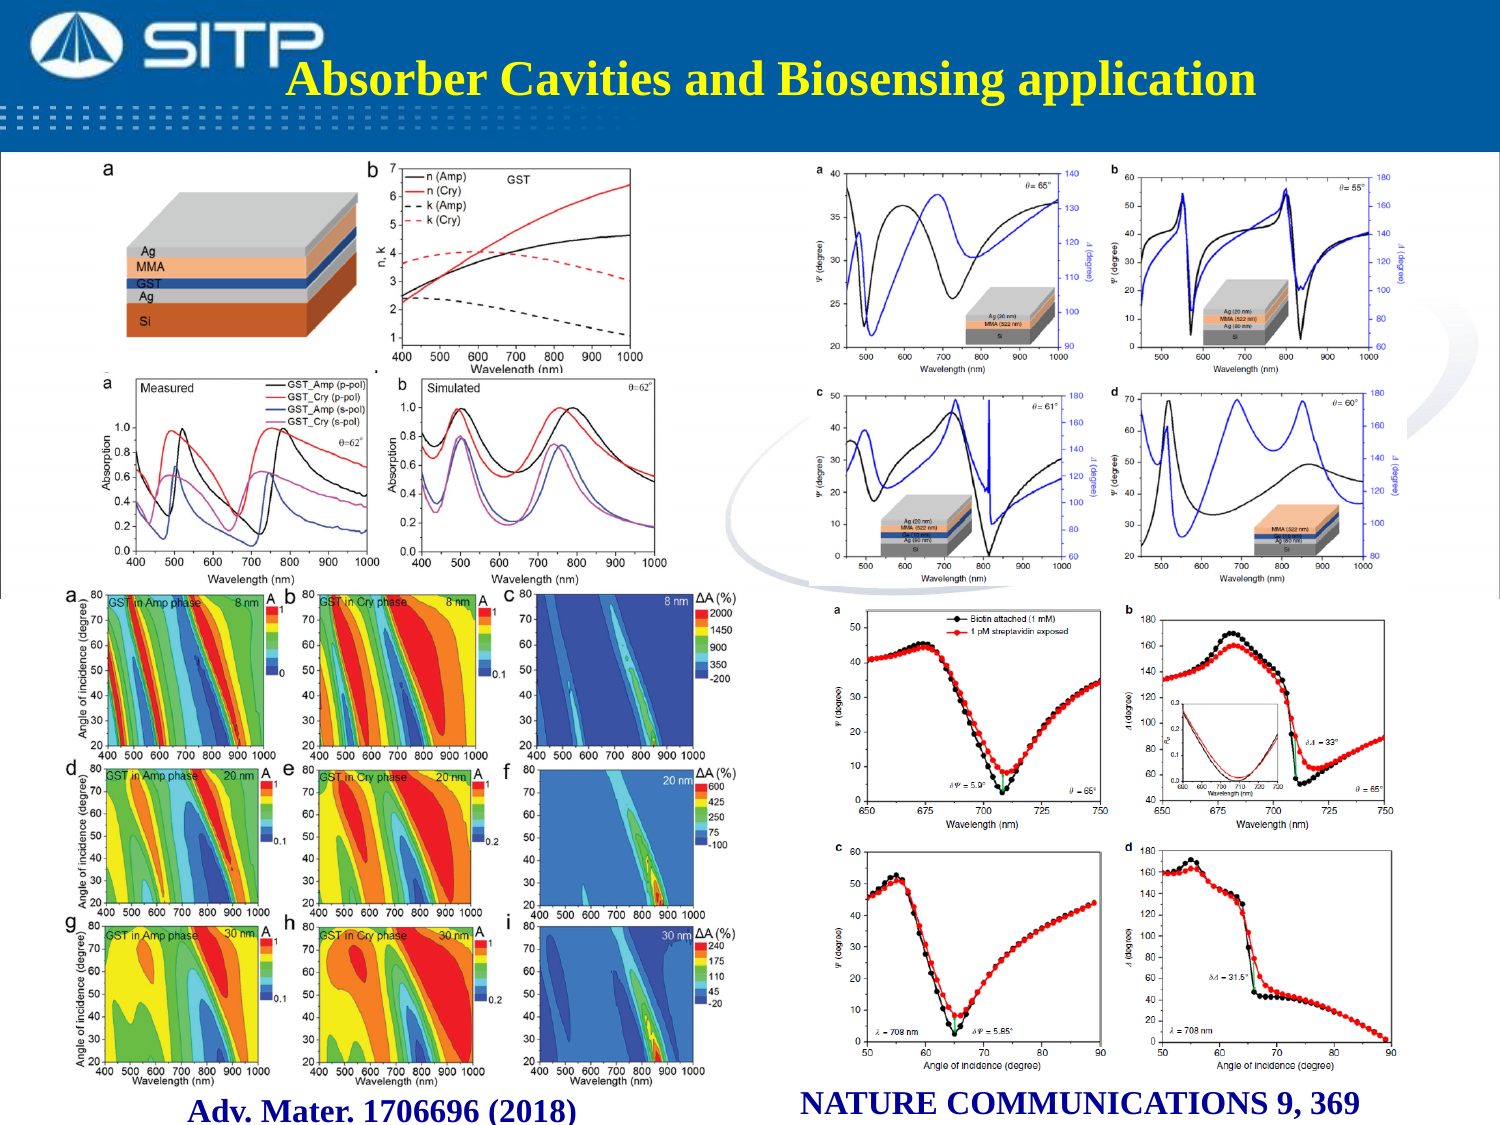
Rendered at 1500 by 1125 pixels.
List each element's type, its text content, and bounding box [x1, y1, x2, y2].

text_box Absorber Cavities and Biosensing application [270, 37, 1273, 113]
picture [0, 0, 1500, 1090]
text_box NATURE COMMUNICATIONS 9, 369 (2018) [785, 1073, 1471, 1125]
text_box Adv. Mater. 1706696 (2018) [172, 1098, 593, 1125]
